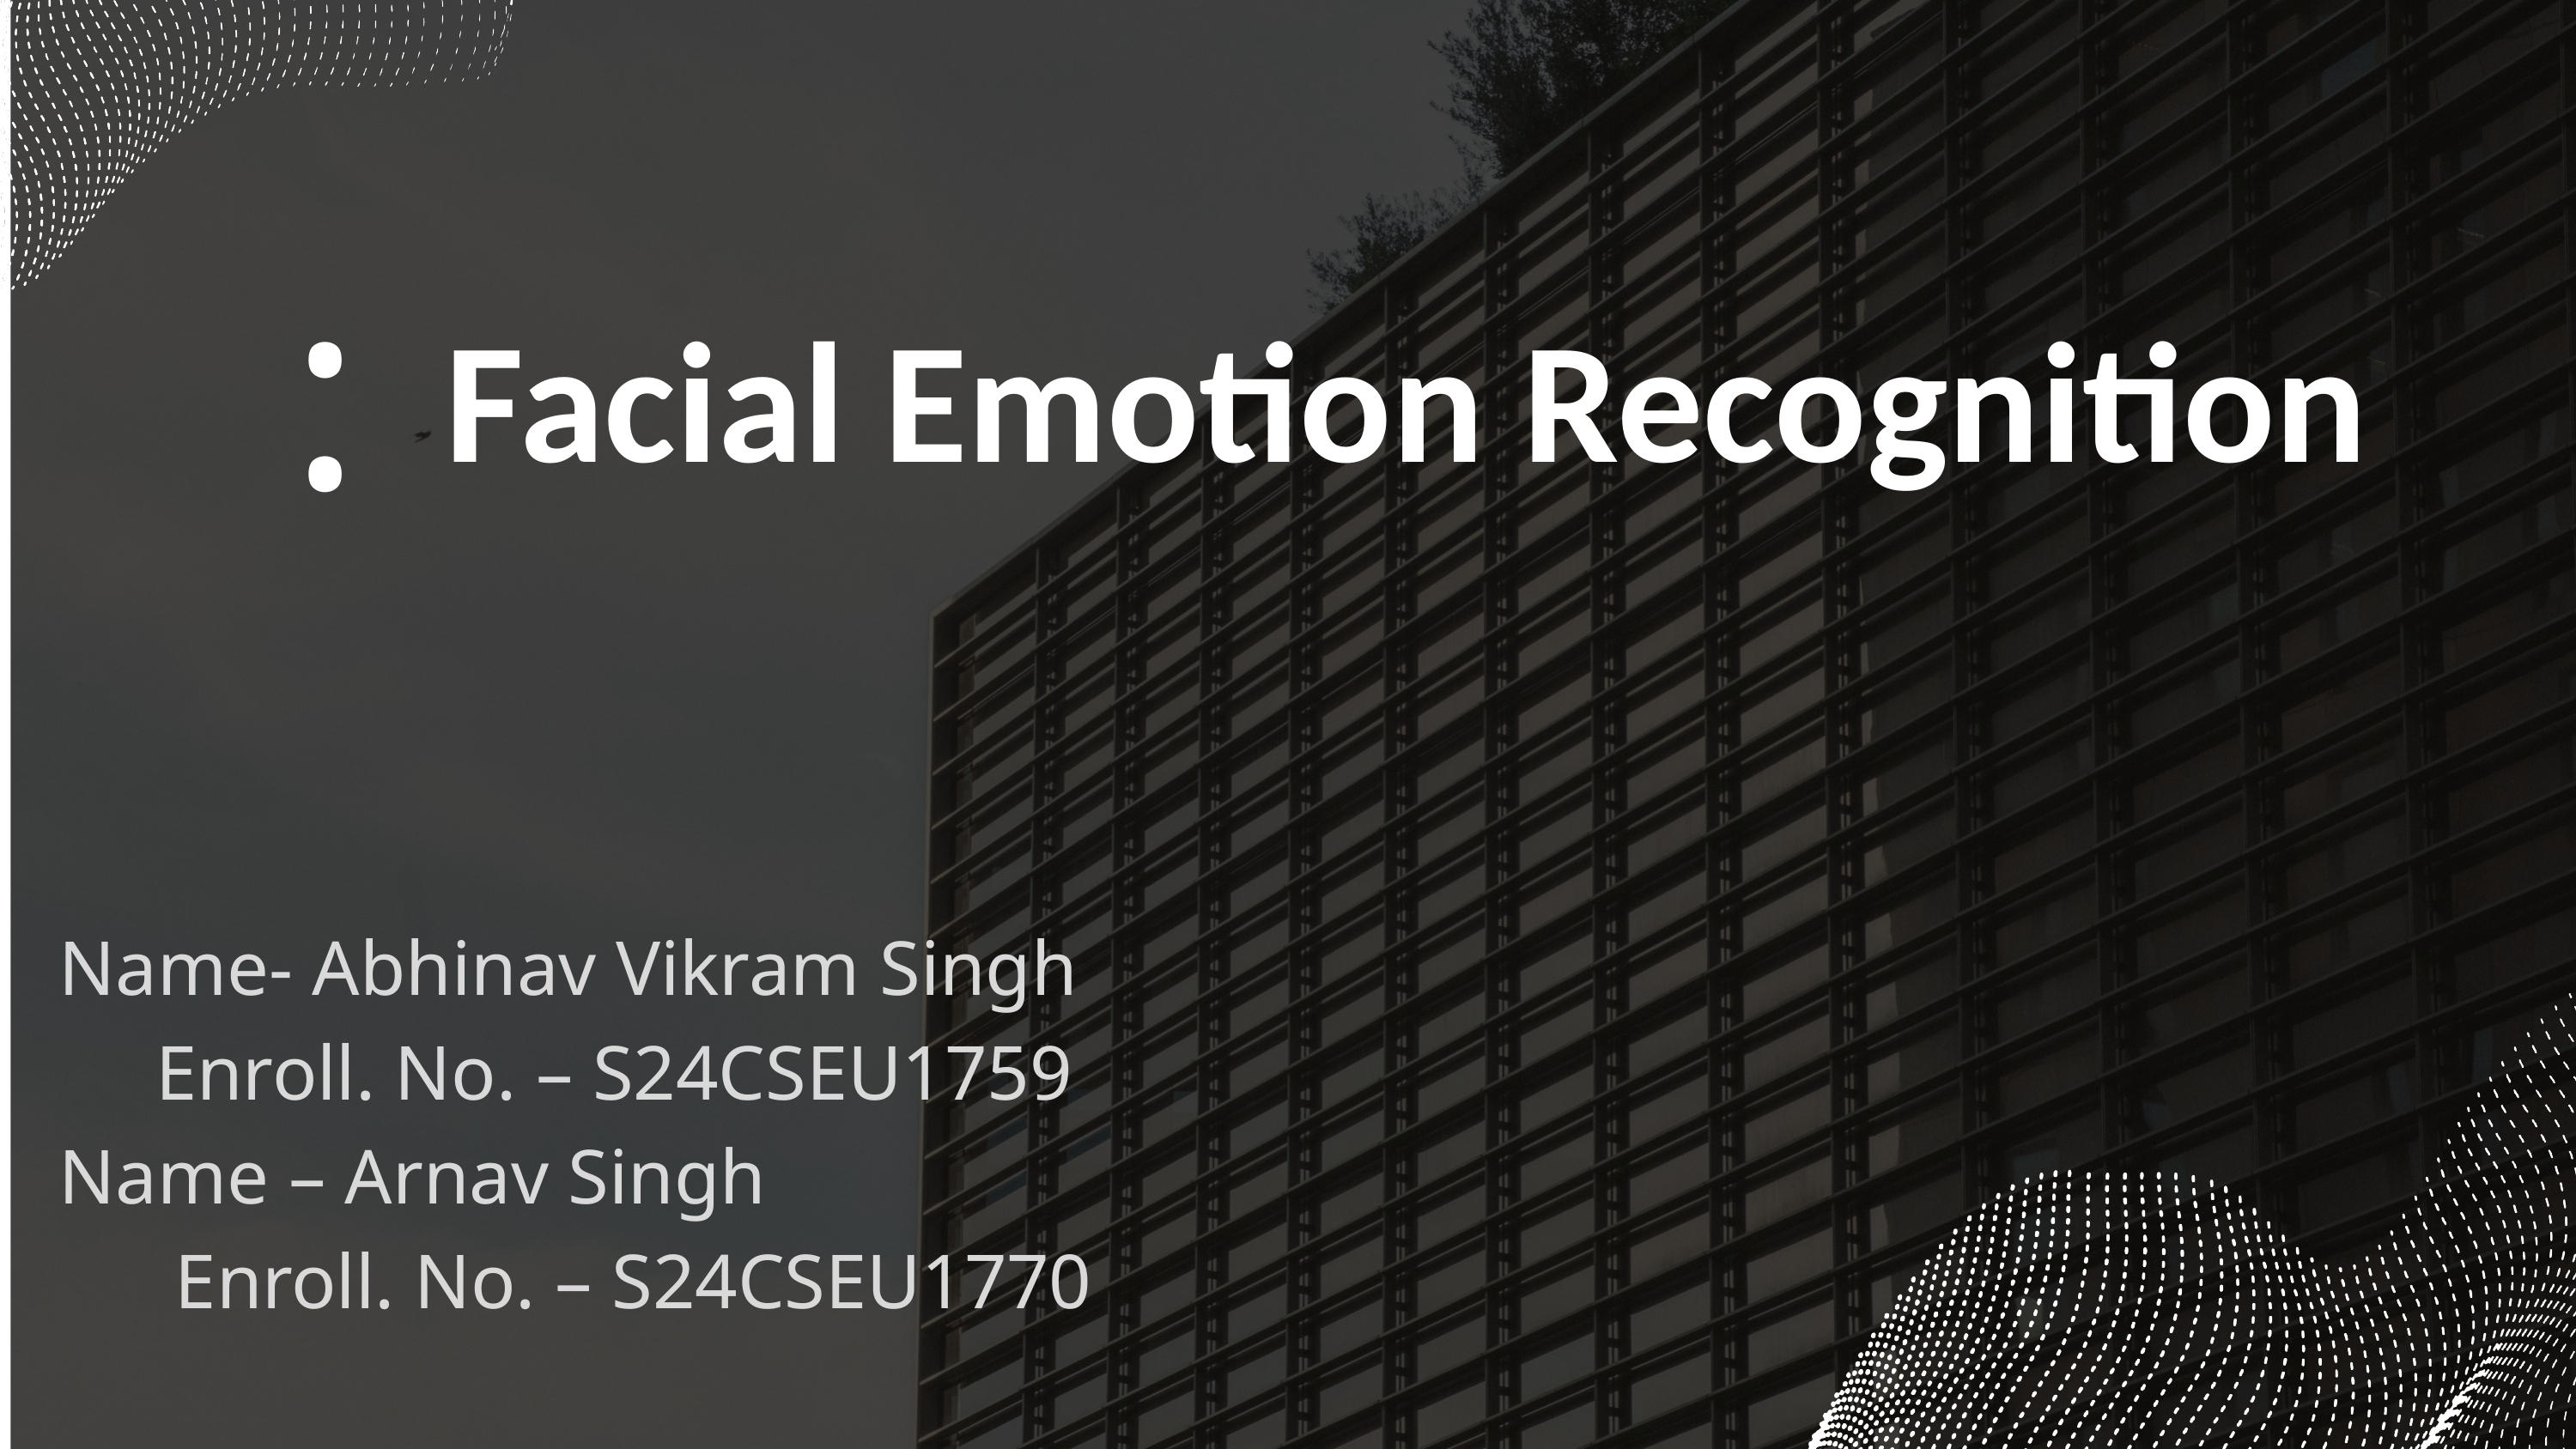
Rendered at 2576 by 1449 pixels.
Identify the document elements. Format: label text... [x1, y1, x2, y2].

text_box [1604, 864, 2576, 1449]
text_box : [289, 222, 2380, 543]
text_box [10, 0, 2576, 1449]
text_box [0, 0, 595, 421]
text_box Facial Emotion Recognition [406, 290, 2566, 704]
text_box Name- Abhinav Vikram Singh Enroll. No. – S24CSEU1759 Name – Arnav Singh Enroll. No. – S24CSEU1770 [58, 906, 1130, 1324]
